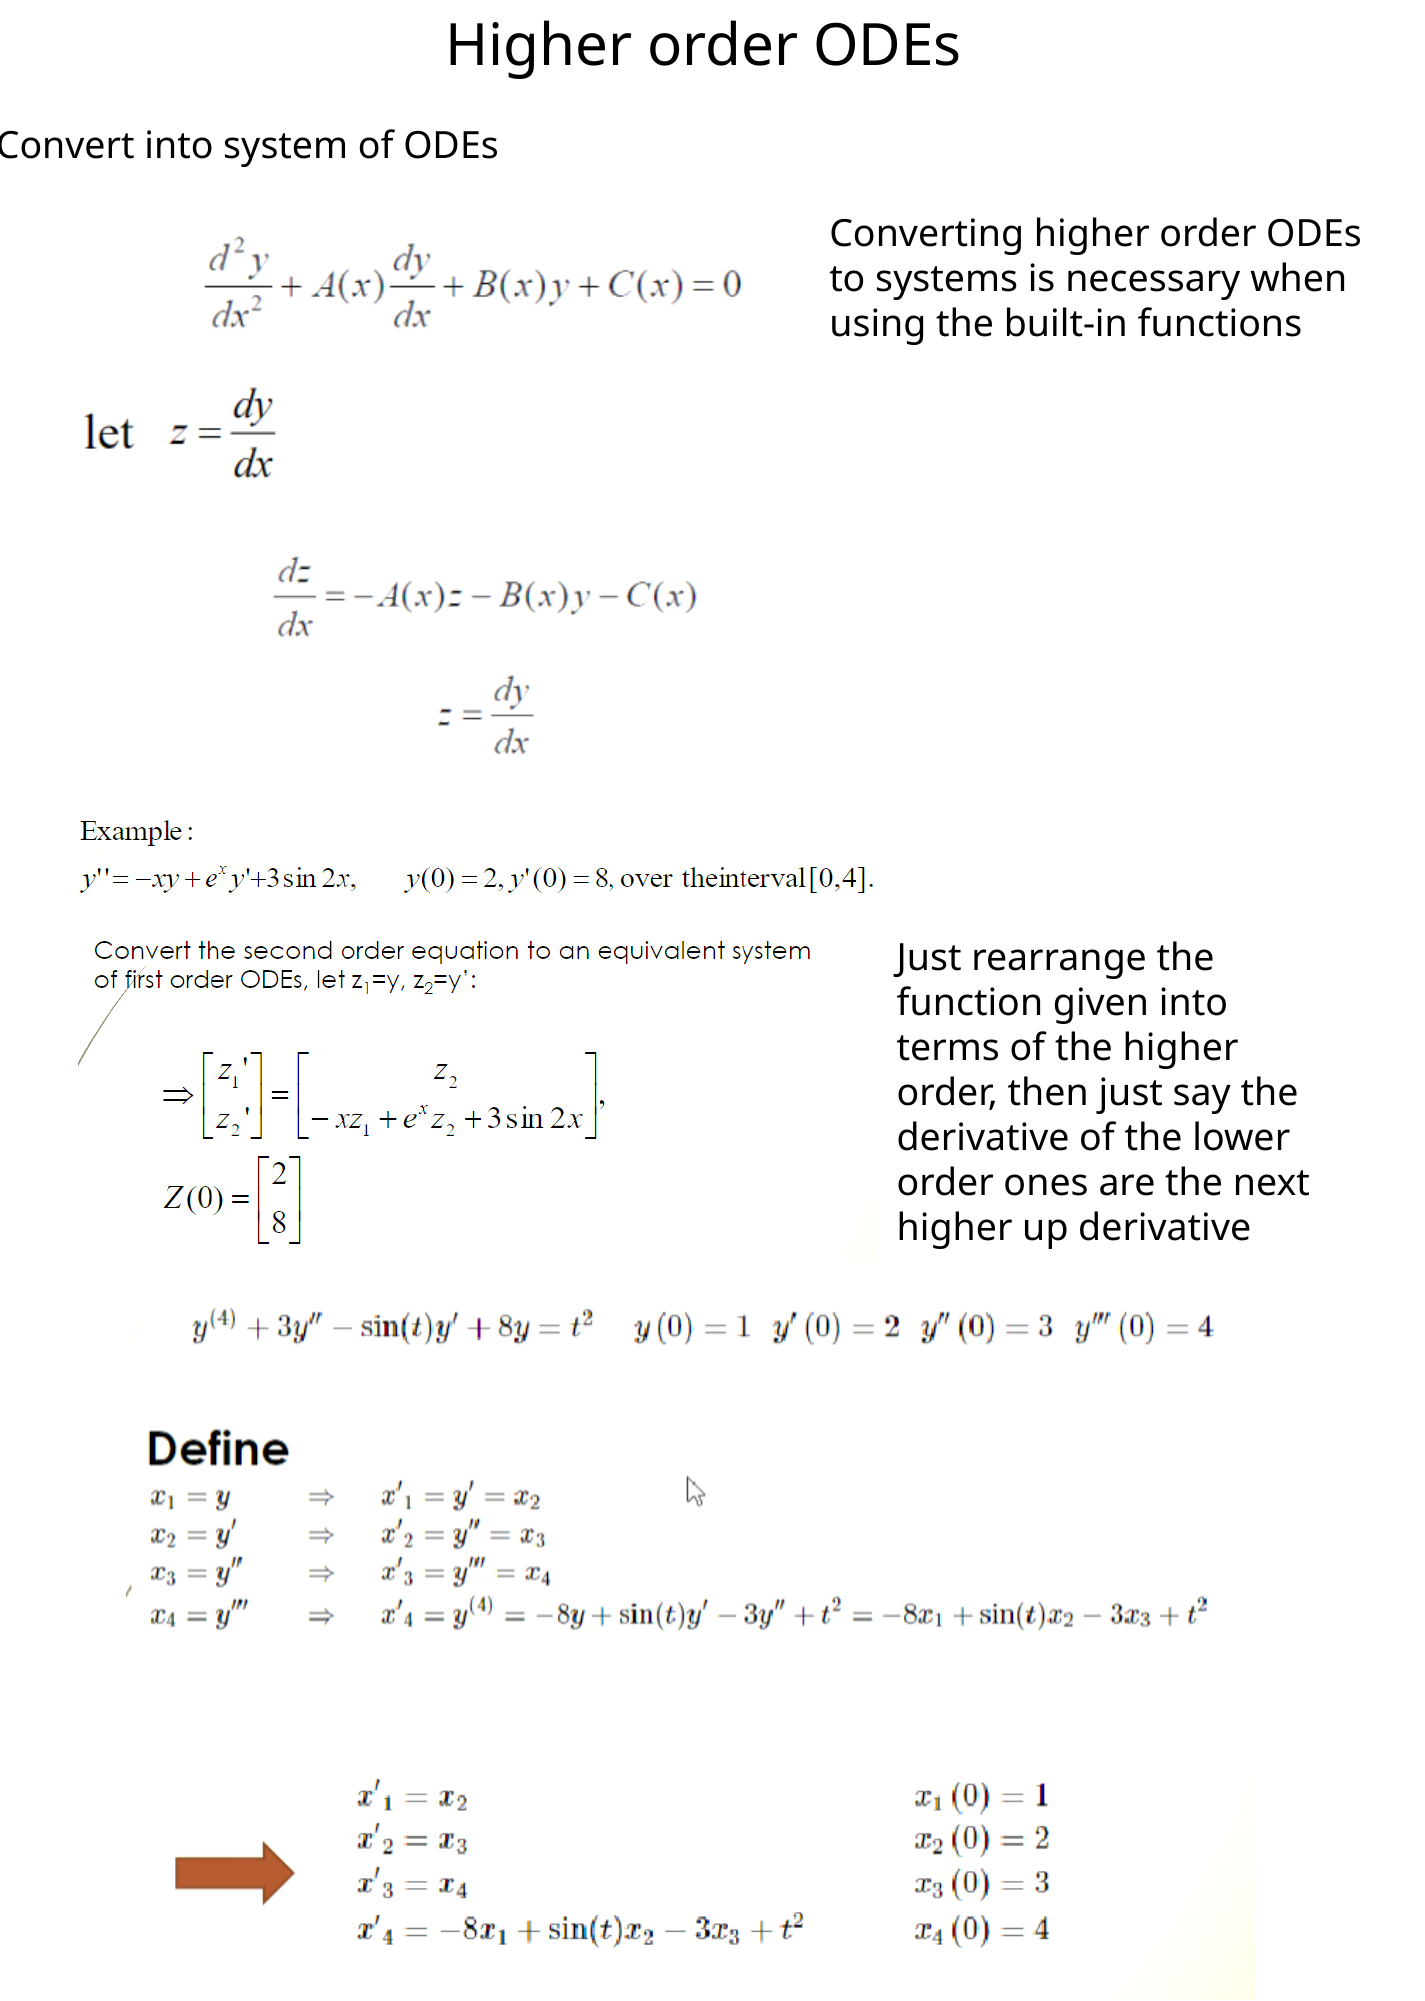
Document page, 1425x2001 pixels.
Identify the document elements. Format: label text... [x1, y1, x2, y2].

text_box Just rearrange the function given into terms of the higher order, then just say the derivative of the lower order ones are the next higher up derivative [881, 925, 1358, 1256]
text_box Higher order ODEs [430, 0, 977, 85]
picture [126, 1274, 1255, 2000]
text_box Convert into system of ODEs [0, 113, 515, 174]
text_box Converting higher order ODEs to systems is necessary when using the built-in functions [814, 201, 1407, 352]
picture [47, 210, 783, 766]
picture [77, 819, 878, 1263]
